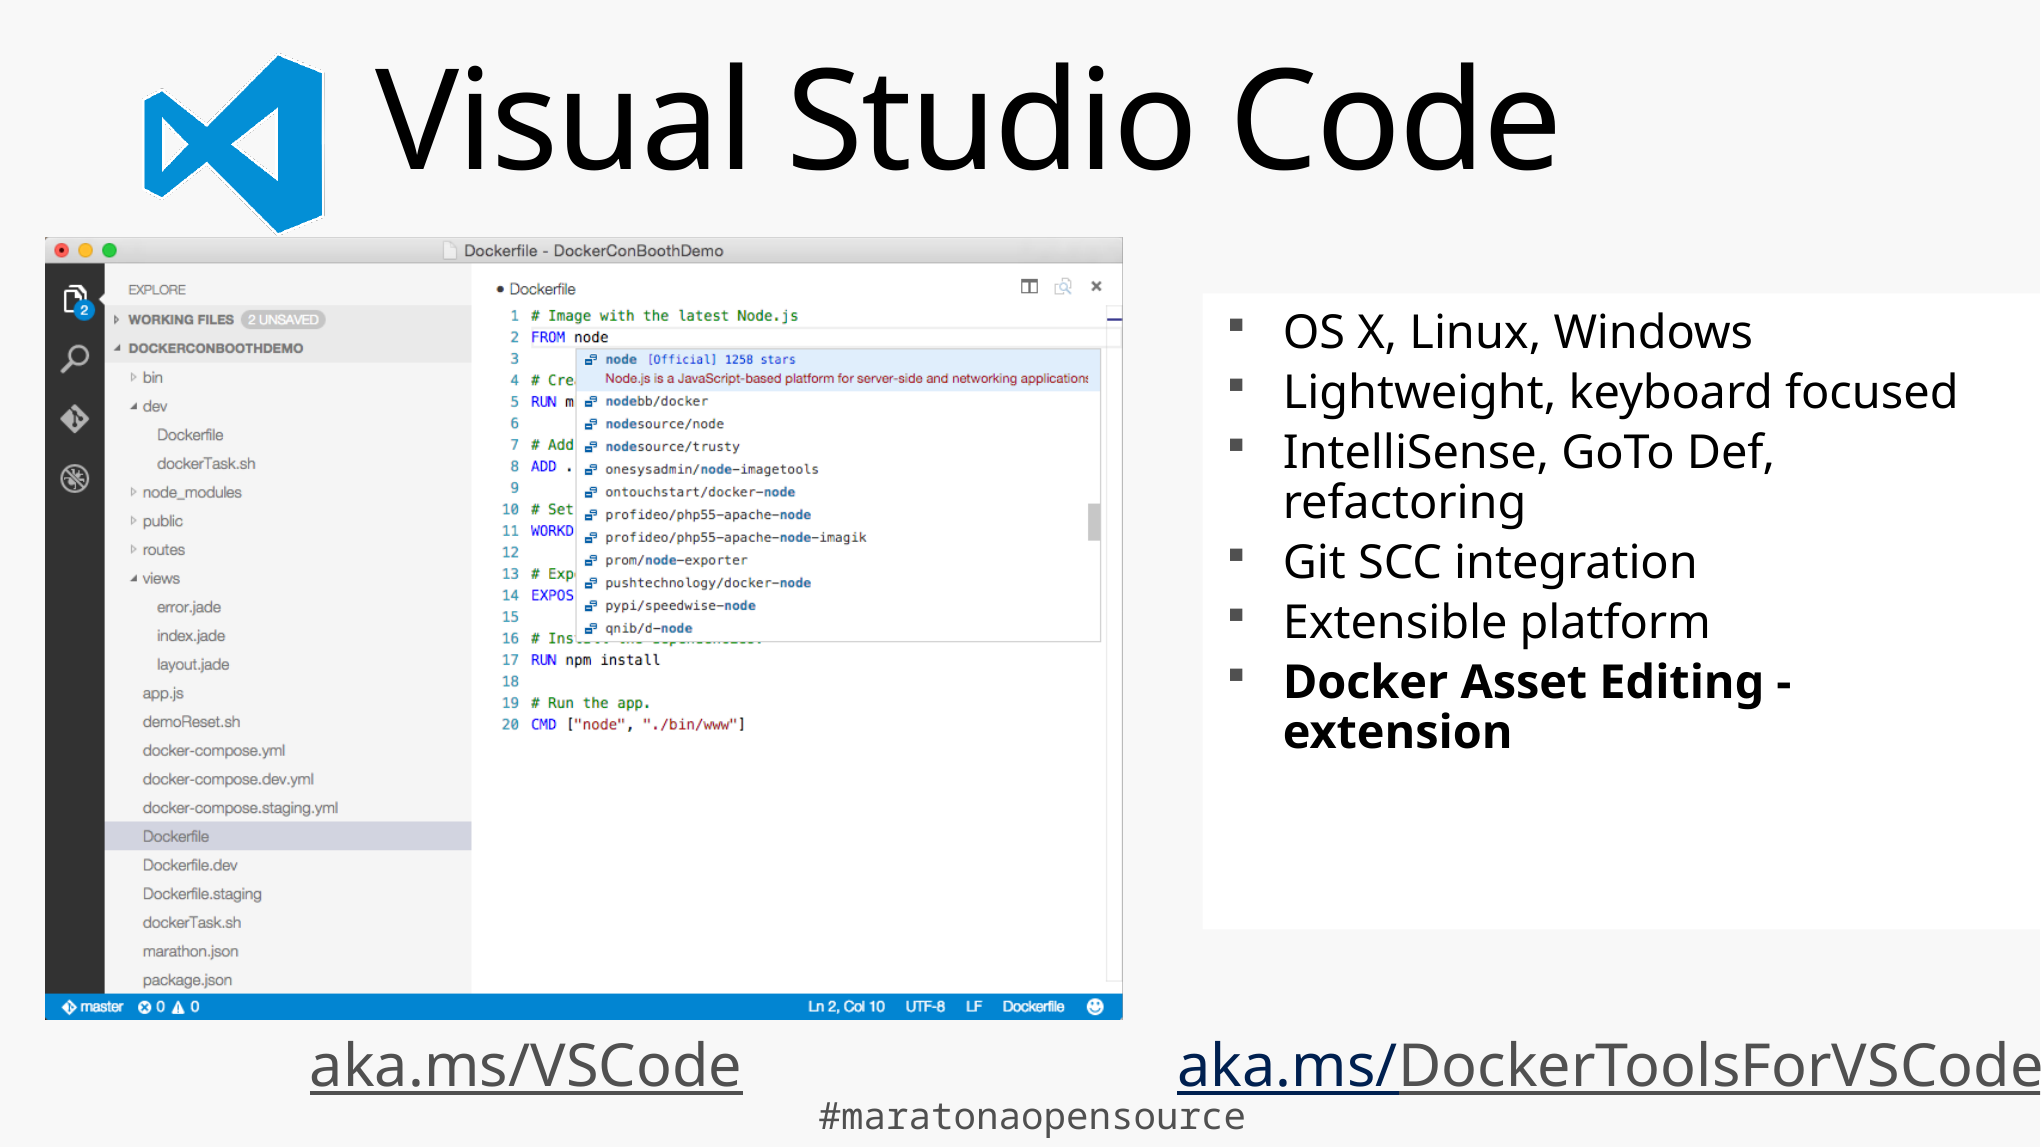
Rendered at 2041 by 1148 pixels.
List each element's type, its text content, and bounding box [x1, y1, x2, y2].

list OS X, Linux, Windows Lightweight, keyboard focused IntelliSense, GoTo Def, refactoring Git SCC integration Extensible platform Docker Asset Editing - extension [1202, 293, 2041, 930]
picture [45, 51, 1124, 1020]
title Visual Studio Code [351, 33, 2041, 255]
text_box aka.ms/VSCode [295, 1020, 761, 1115]
text_box aka.ms/DockerToolsForVSCode [1162, 1019, 2041, 1115]
